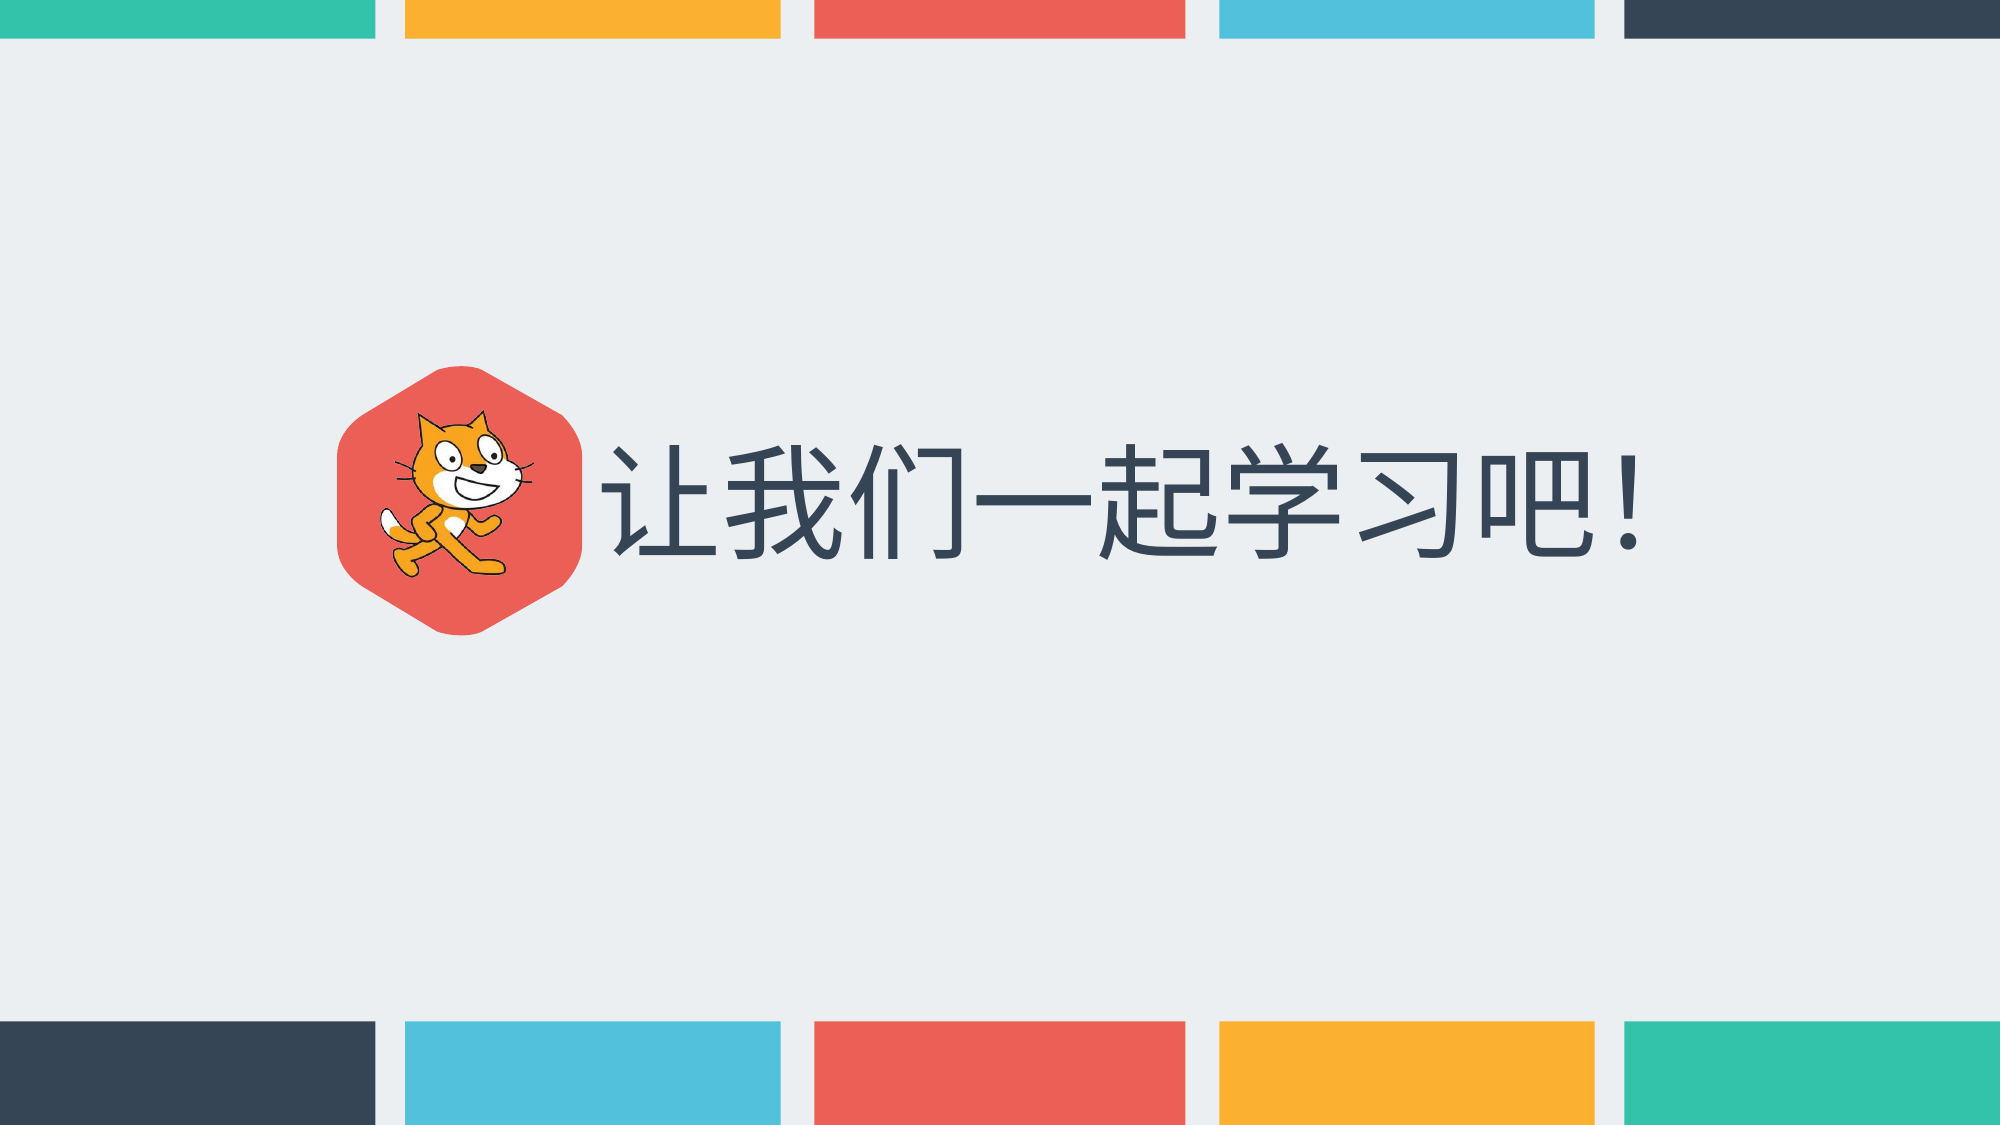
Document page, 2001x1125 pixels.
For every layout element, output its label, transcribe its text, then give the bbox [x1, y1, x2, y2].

text_box [0, 0, 376, 39]
text_box [1624, 1021, 2000, 1125]
text_box [405, 1021, 781, 1125]
text_box [814, 1021, 1186, 1125]
text_box [0, 1021, 376, 1125]
text_box [1624, 0, 2000, 39]
text_box [1219, 1021, 1595, 1125]
text_box [814, 0, 1186, 39]
text_box [337, 366, 582, 636]
text_box 让我们一起学习吧！ [582, 417, 1634, 583]
picture [379, 403, 540, 584]
text_box [405, 0, 781, 39]
text_box [1219, 0, 1595, 39]
